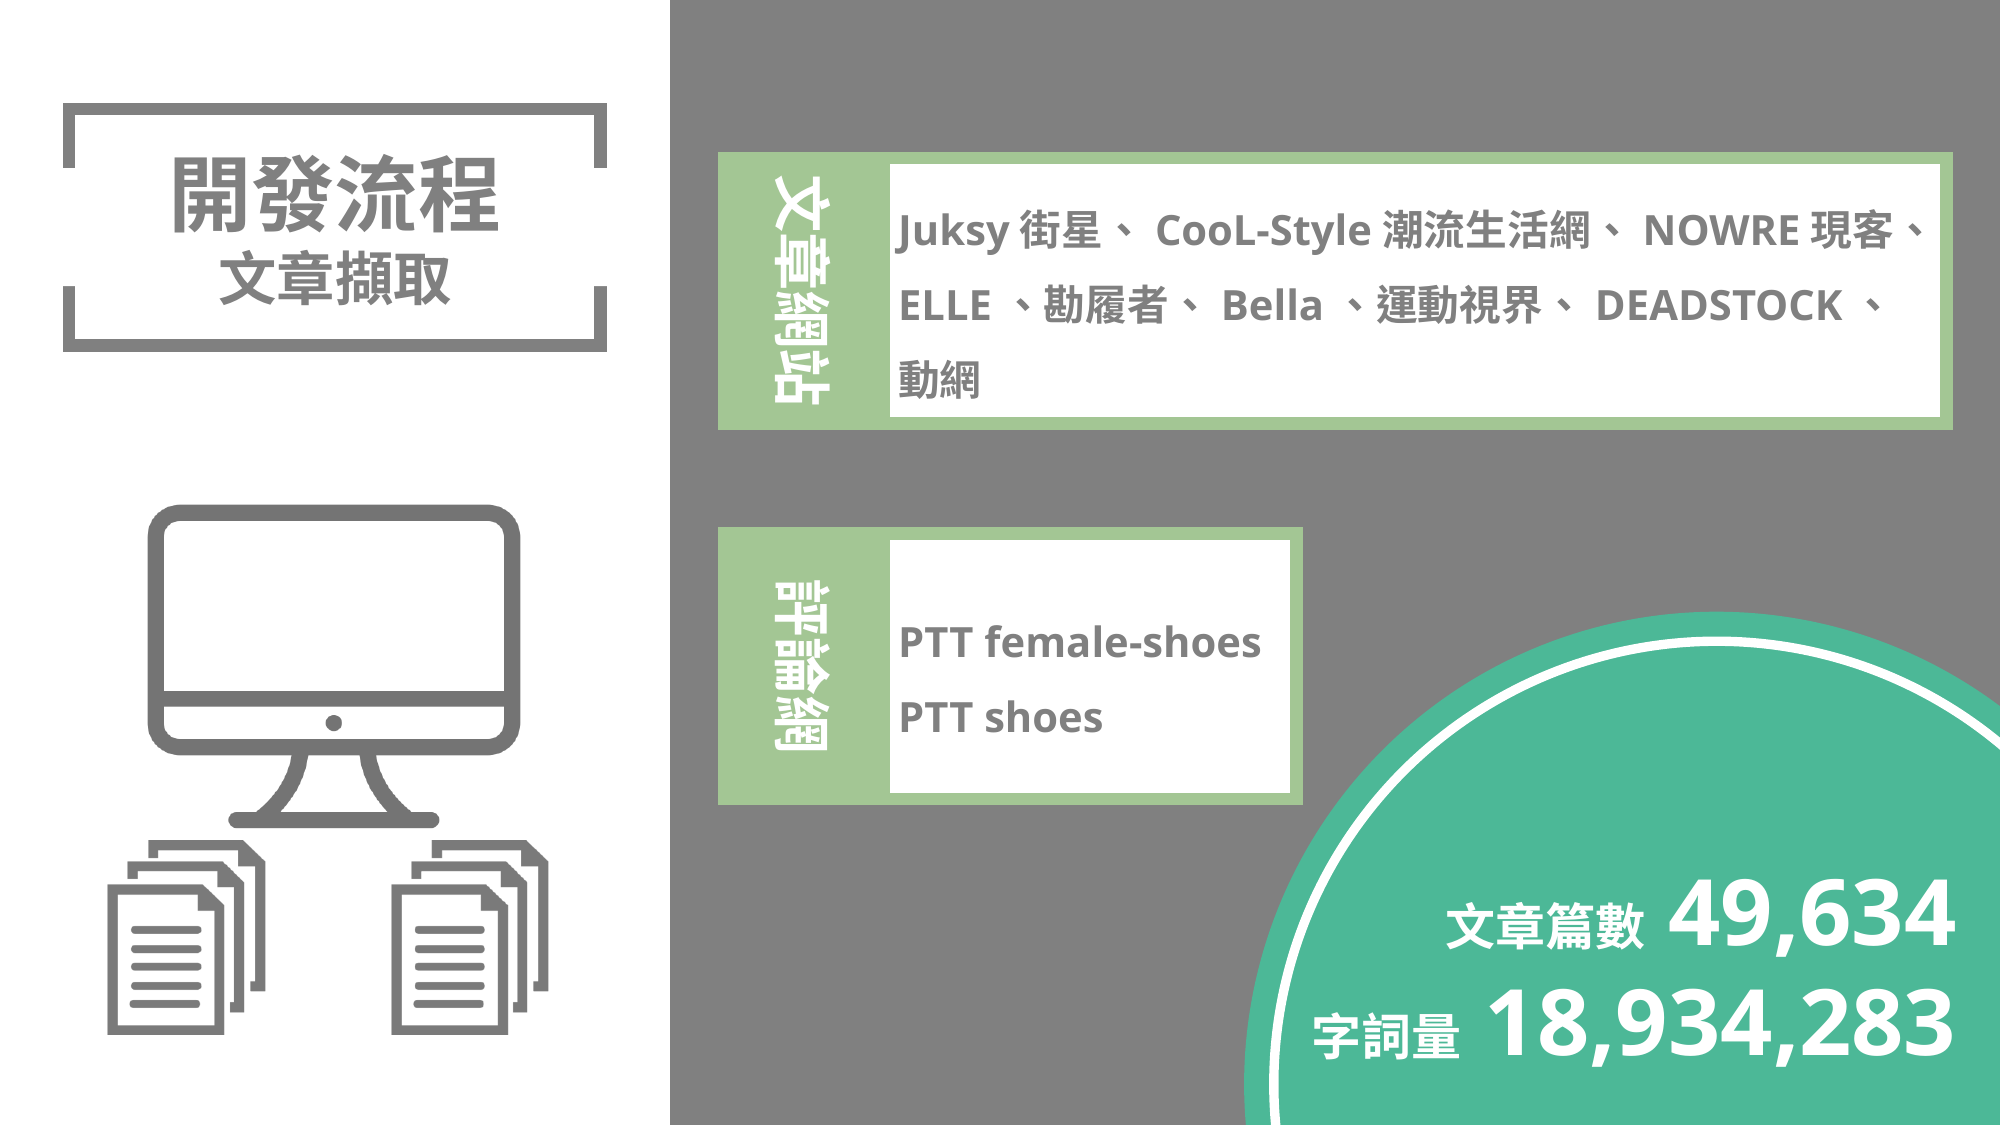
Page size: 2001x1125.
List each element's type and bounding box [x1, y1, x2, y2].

text_box [723, 157, 1947, 424]
text_box [0, 0, 671, 1125]
text_box [723, 533, 1297, 800]
picture [88, 472, 567, 1035]
text_box [39, 109, 631, 346]
text_box [1244, 611, 2000, 1125]
